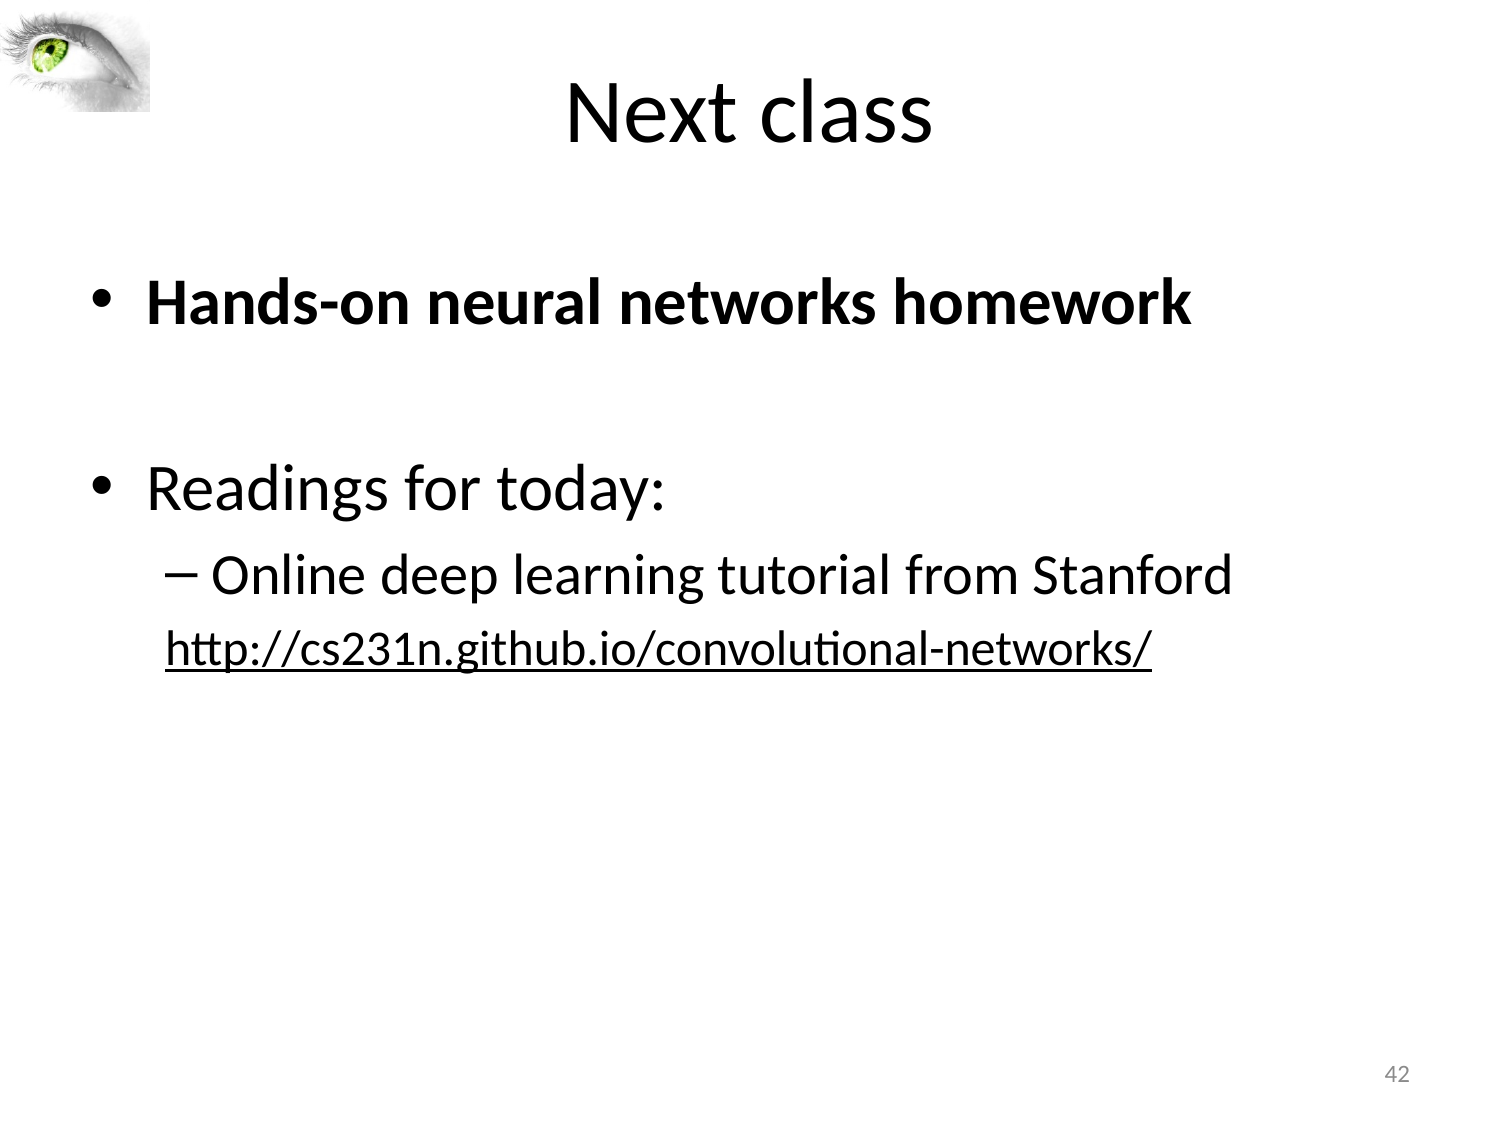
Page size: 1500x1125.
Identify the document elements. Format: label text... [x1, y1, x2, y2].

slide_number 42 [1074, 1042, 1425, 1103]
picture [0, 0, 150, 112]
title Next class [75, 12, 1425, 200]
list Hands-on neural networks homework Readings for today: Online deep learning tutorial from Stanford http://cs231n.github.io/convolutional-networks/ [75, 249, 1425, 993]
